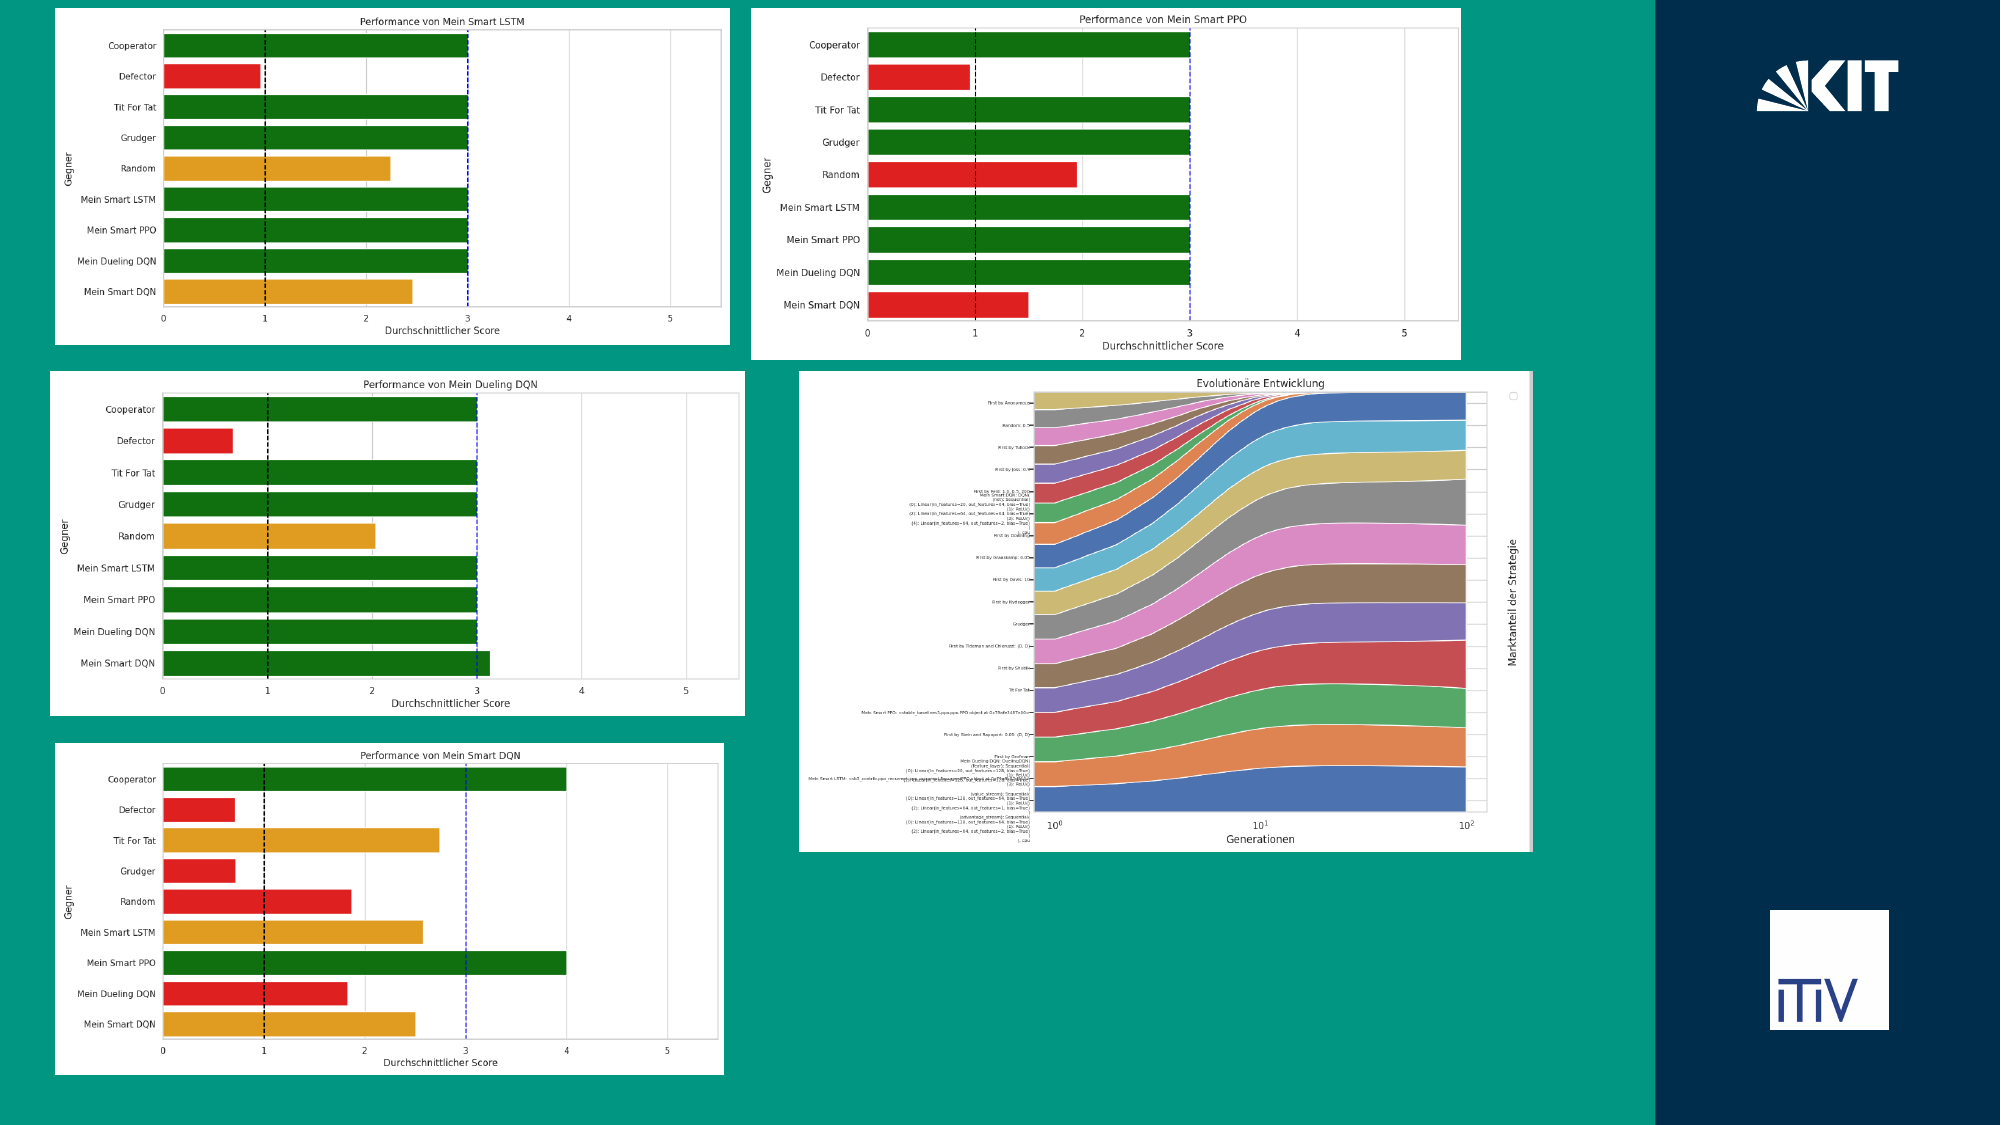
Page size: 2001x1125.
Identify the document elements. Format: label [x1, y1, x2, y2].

picture [1770, 910, 1889, 1030]
picture [798, 371, 1534, 853]
picture [751, 7, 1462, 360]
picture [54, 8, 730, 346]
picture [54, 742, 725, 1075]
picture [49, 371, 745, 717]
